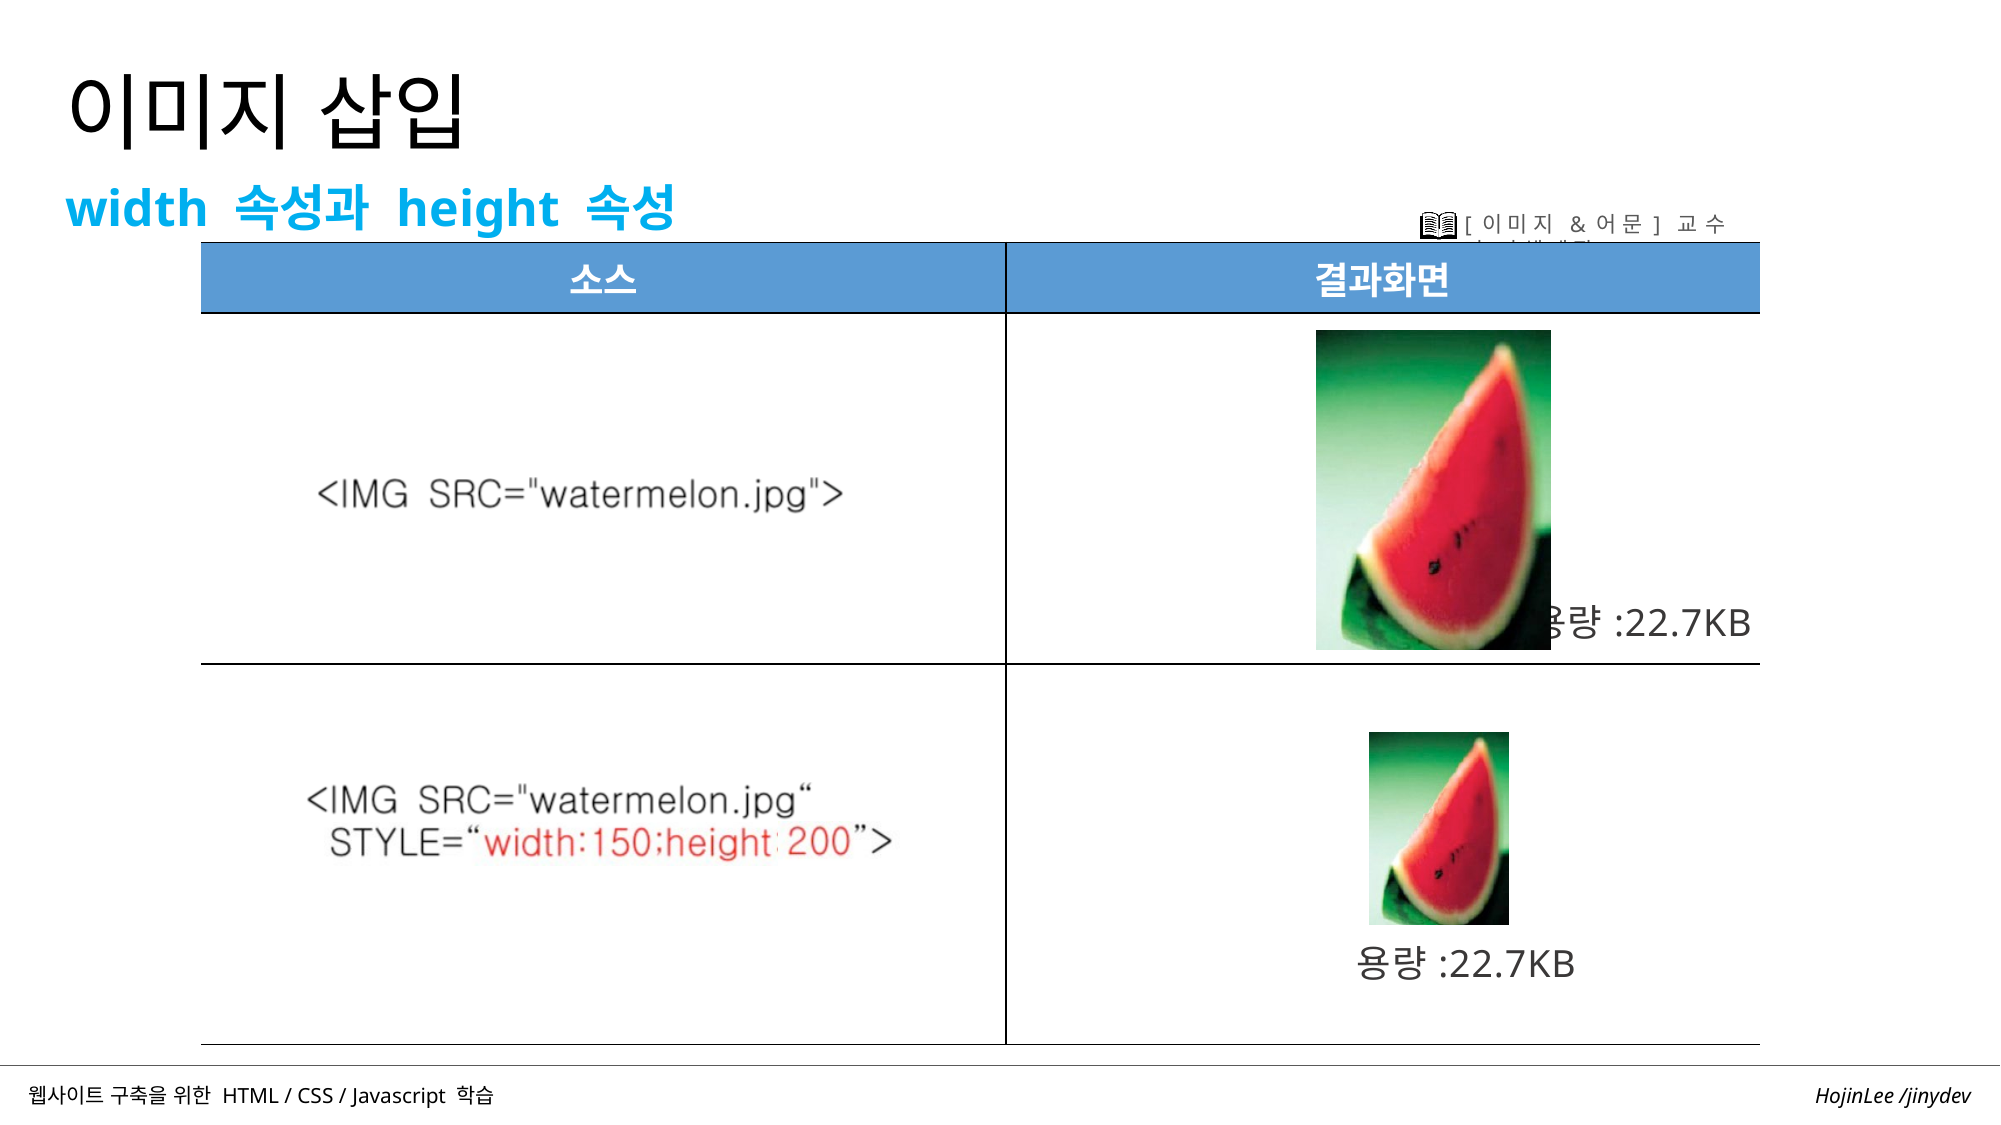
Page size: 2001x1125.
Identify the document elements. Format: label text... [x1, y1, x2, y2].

text_box width 속성과 height 속성 [50, 168, 1051, 244]
table_cell [201, 314, 1005, 663]
table_header 소스 [201, 244, 1005, 312]
picture [1368, 732, 1509, 925]
text_box [이미지 & 어문] 교수자 자체제작 [1462, 208, 1761, 263]
picture [1316, 330, 1551, 650]
text_box HojinLee /jinydev [1522, 1074, 1986, 1115]
table_header 결과화면 [1007, 243, 1760, 312]
table_cell 용량:22.7KB [1007, 665, 1760, 1044]
text_box 이미지 삽입 [50, 52, 1051, 168]
table_cell [201, 665, 1005, 1044]
picture [317, 477, 844, 514]
text_box 웹사이트 구축을 위한 HTML / CSS / Javascript 학습 [14, 1074, 647, 1115]
table_cell 용량:22.7KB [1007, 314, 1760, 663]
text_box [297, 767, 934, 885]
picture [1420, 207, 1457, 244]
